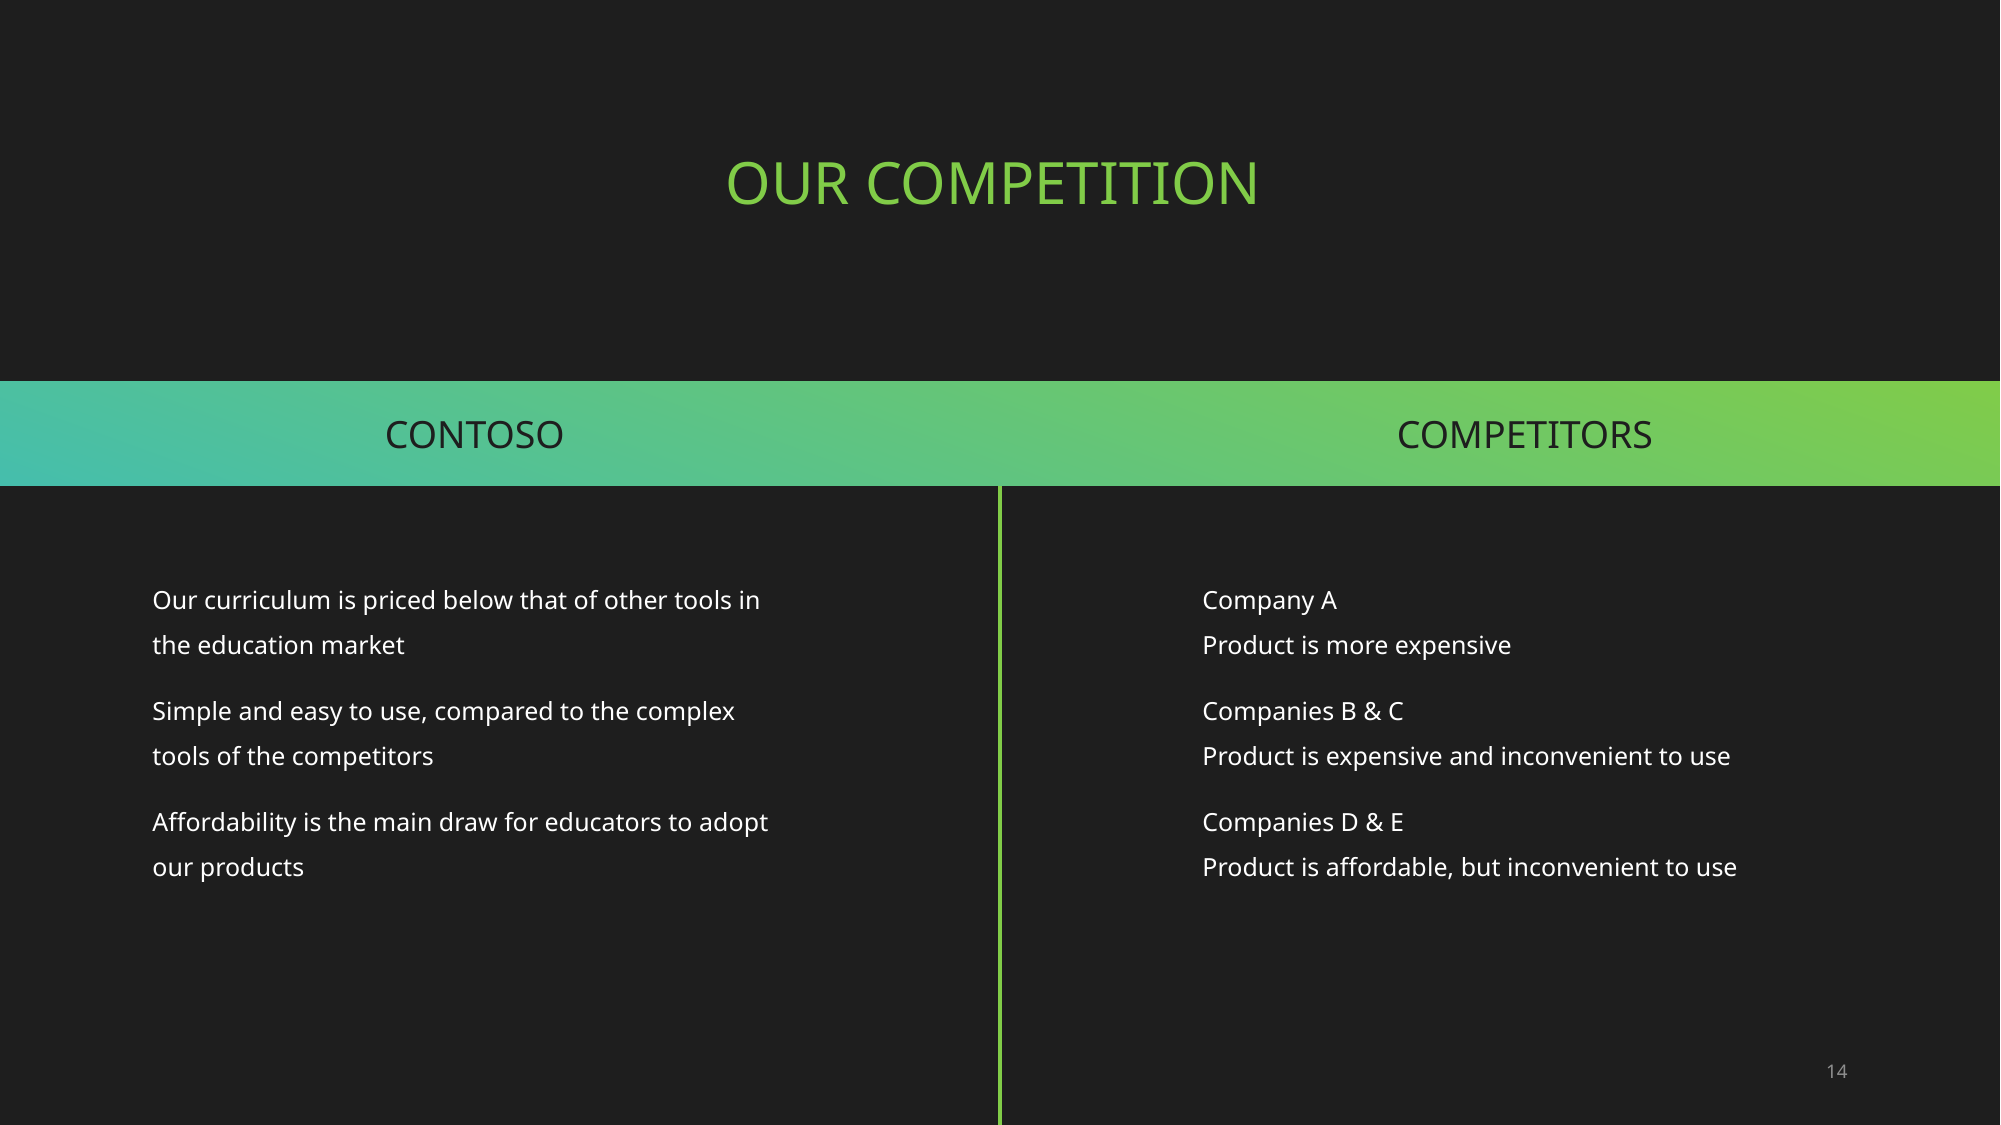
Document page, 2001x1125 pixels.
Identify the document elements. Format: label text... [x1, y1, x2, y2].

list Company A Product is more expensive Companies B & C Product is expensive and inconvenient to use Companies D & E Product is affordable, but inconvenient to use [1187, 562, 1863, 1014]
slide_number 14 [1718, 1042, 1863, 1103]
list Our curriculum is priced below that of other tools in the education market Simple and easy to use, compared to the complex tools of the competitors Affordability is the main draw for educators to adopt our products [137, 562, 813, 1014]
list Competitors [1187, 395, 1863, 477]
list Contoso [137, 395, 813, 477]
title Our competition [169, 109, 1833, 262]
